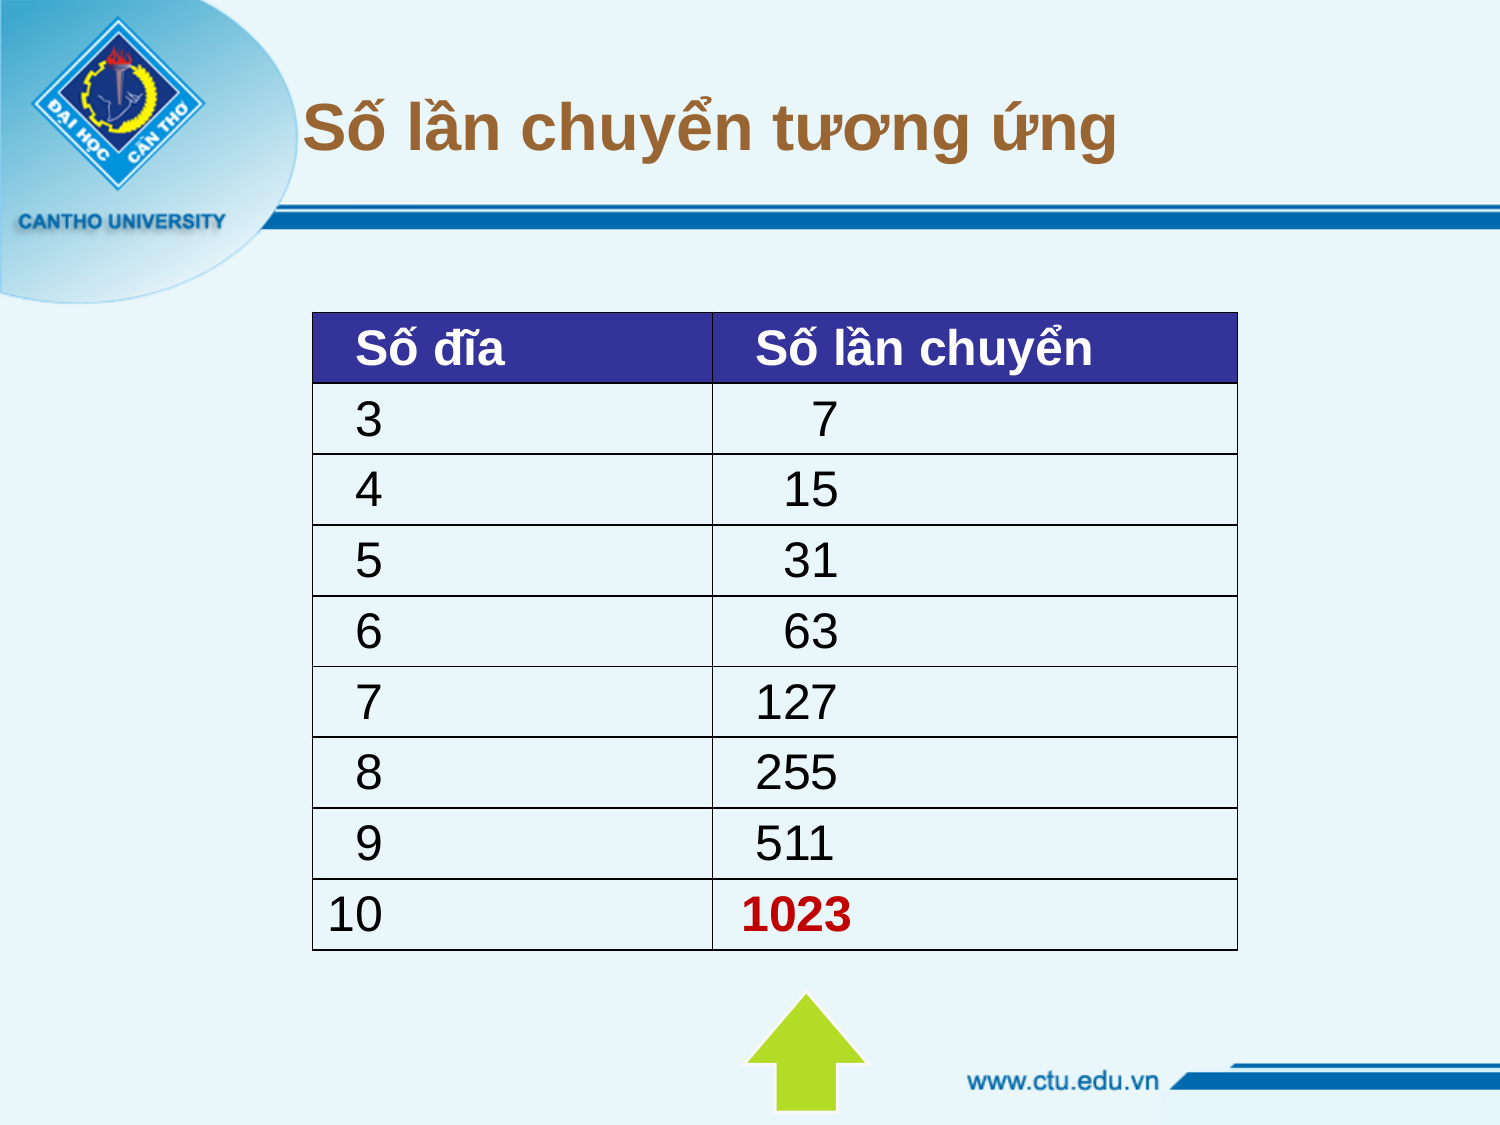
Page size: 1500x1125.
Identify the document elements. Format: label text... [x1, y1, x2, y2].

table_cell 5 [313, 526, 712, 595]
table_cell 511 [713, 809, 1237, 878]
title Số lần chuyển tương ứng [287, 46, 1450, 202]
table_cell 6 [313, 597, 712, 666]
picture [0, 0, 1500, 1125]
table_cell 127 [713, 667, 1237, 736]
table_cell 1023 [713, 880, 1237, 949]
table_cell 7 [313, 667, 712, 736]
table_cell 8 [313, 738, 712, 807]
table_header Số đĩa [313, 313, 712, 382]
table_cell 10 [313, 880, 712, 949]
table_header Số lần chuyển [713, 313, 1237, 382]
table_cell 63 [713, 597, 1237, 666]
table_cell 9 [313, 809, 712, 878]
table_cell 15 [713, 455, 1237, 524]
table_cell 4 [313, 455, 712, 524]
table_cell 7 [713, 384, 1237, 453]
table_cell 255 [713, 738, 1237, 807]
text_box [743, 991, 869, 1113]
table_cell 3 [313, 384, 712, 453]
table_cell 31 [713, 526, 1237, 595]
